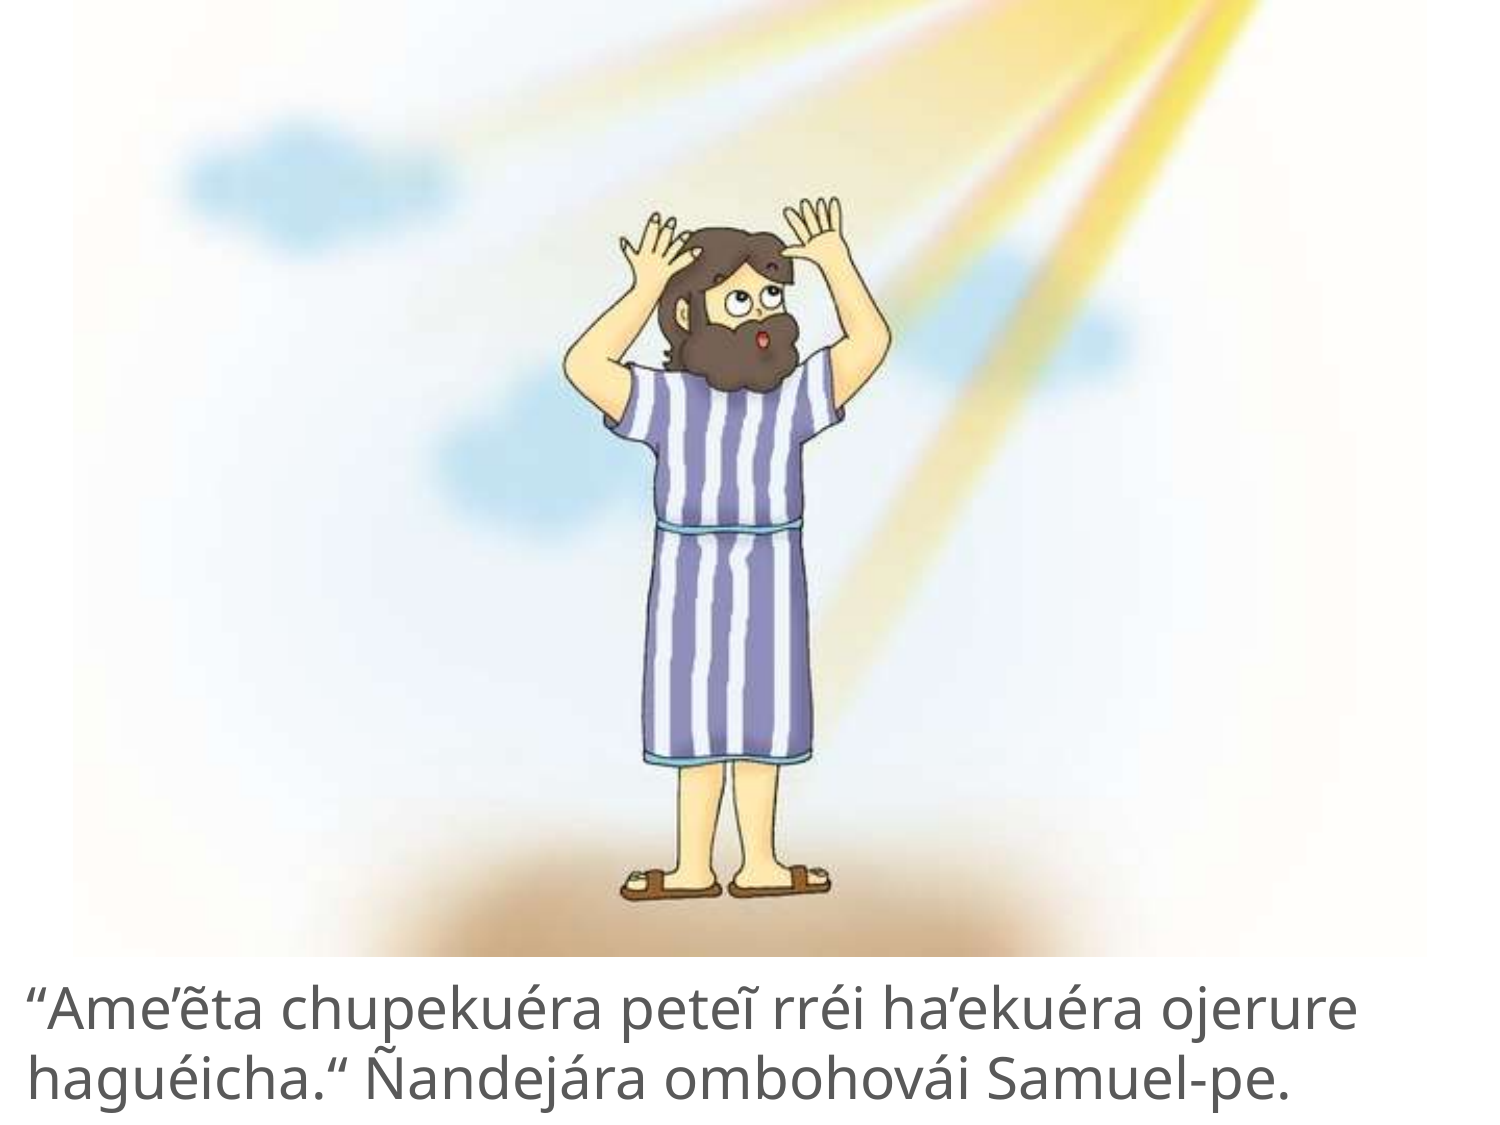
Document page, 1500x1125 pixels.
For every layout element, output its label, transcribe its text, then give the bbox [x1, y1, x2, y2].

text_box “Ame’ẽta chupekuéra peteĩ rréi ha’ekuéra ojerure haguéicha.“ Ñandejára ombohovái Samuel-pe. [11, 964, 1483, 1119]
picture [72, 0, 1427, 957]
